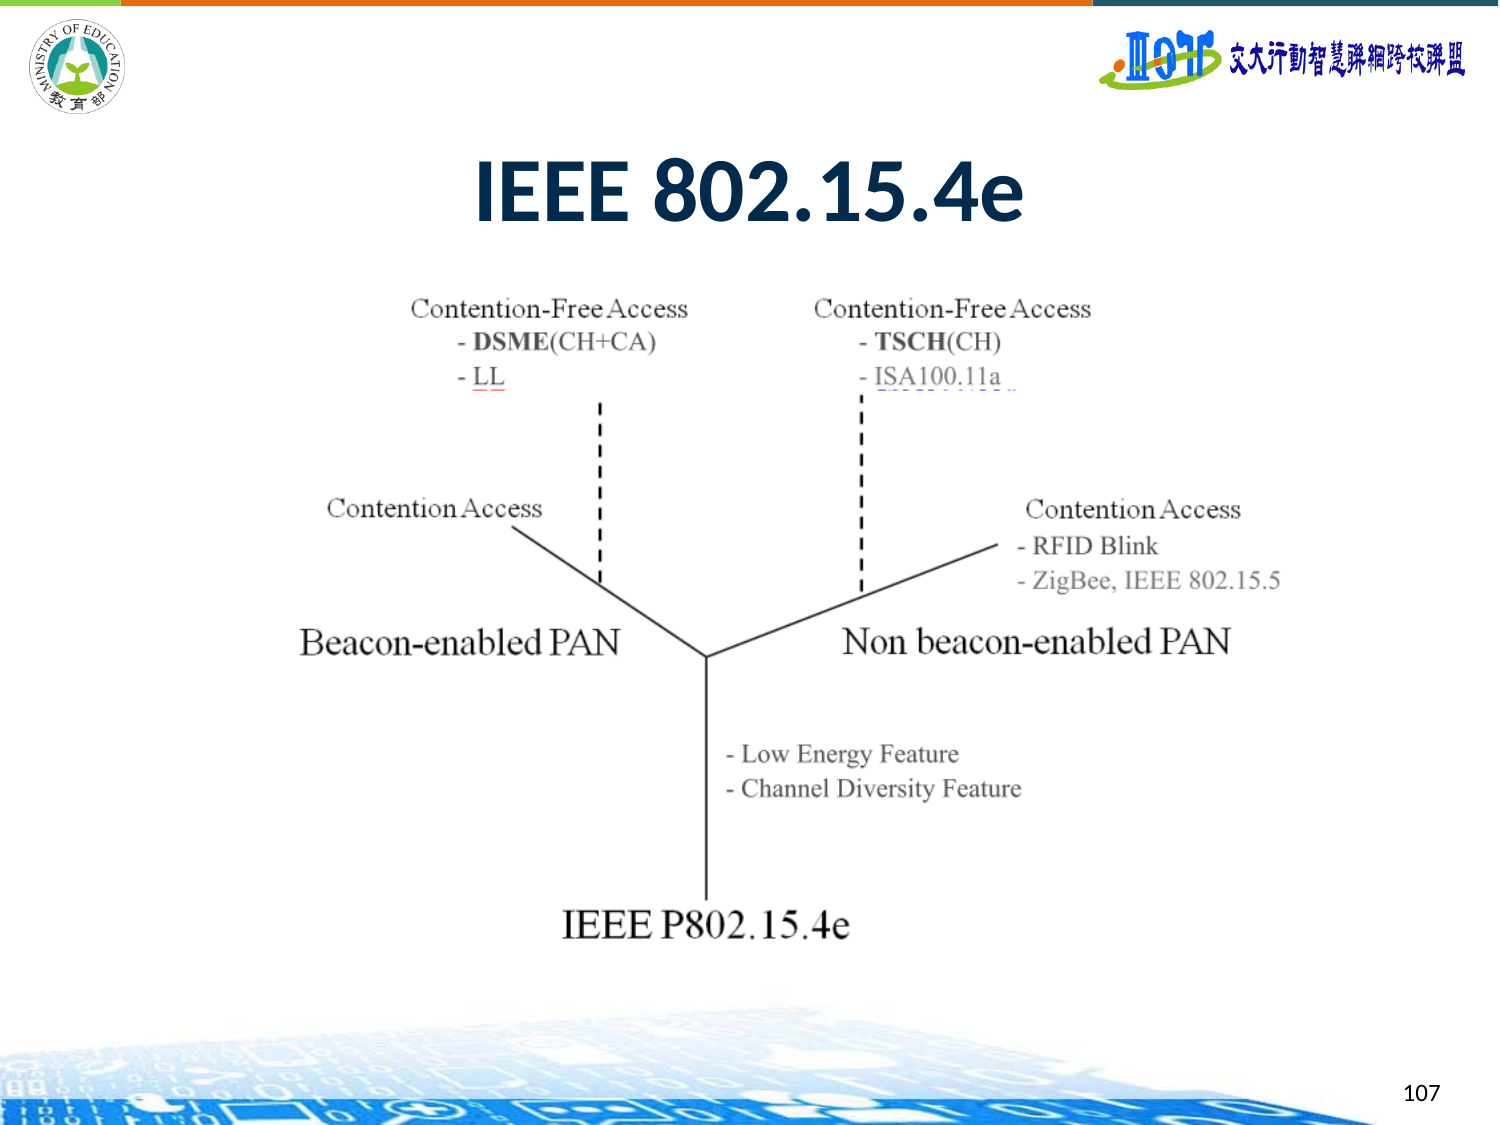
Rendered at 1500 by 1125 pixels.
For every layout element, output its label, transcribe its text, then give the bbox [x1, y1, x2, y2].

picture [29, 19, 125, 114]
picture [0, 987, 1377, 1125]
title IEEE 802.15.4e [75, 101, 1425, 268]
picture [265, 278, 1306, 973]
slide_number 107 [1387, 1069, 1484, 1125]
picture [1099, 30, 1465, 90]
